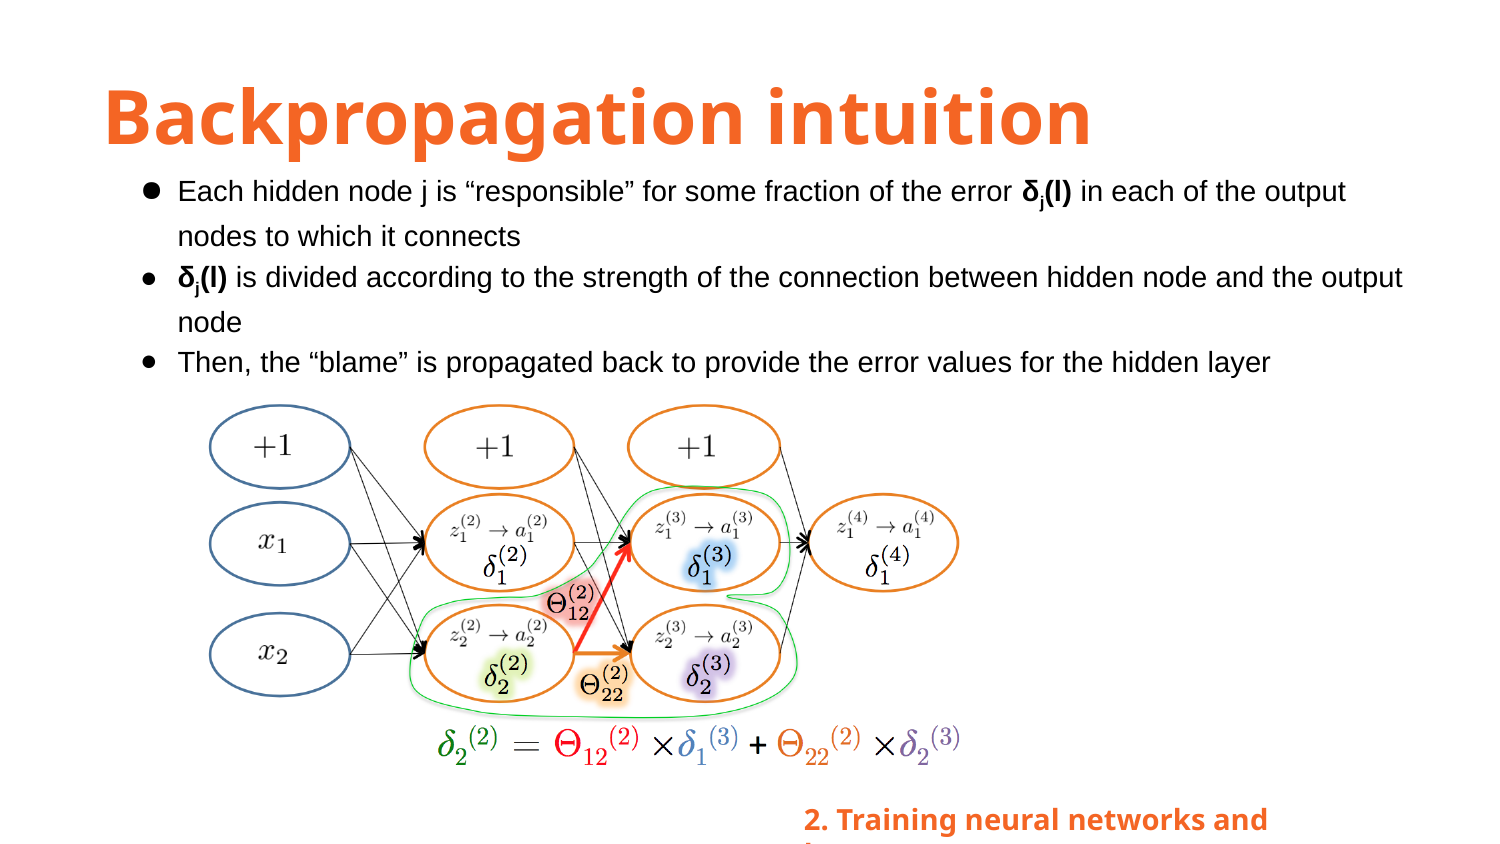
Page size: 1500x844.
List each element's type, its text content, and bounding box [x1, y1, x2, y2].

title Backpropagation intuition [87, 54, 1342, 151]
text_box Each hidden node j is “responsible” for some fraction of the error δj(l) in each of the output nodes to which it connects δj(l) is divided according to the strength of the connection between hidden node and the output node Then, the “blame” is propagated back to provide the error values for the hidden layer [87, 151, 1439, 377]
picture [167, 386, 1087, 787]
title 2. Training neural networks and hyperparameters [788, 786, 1500, 844]
